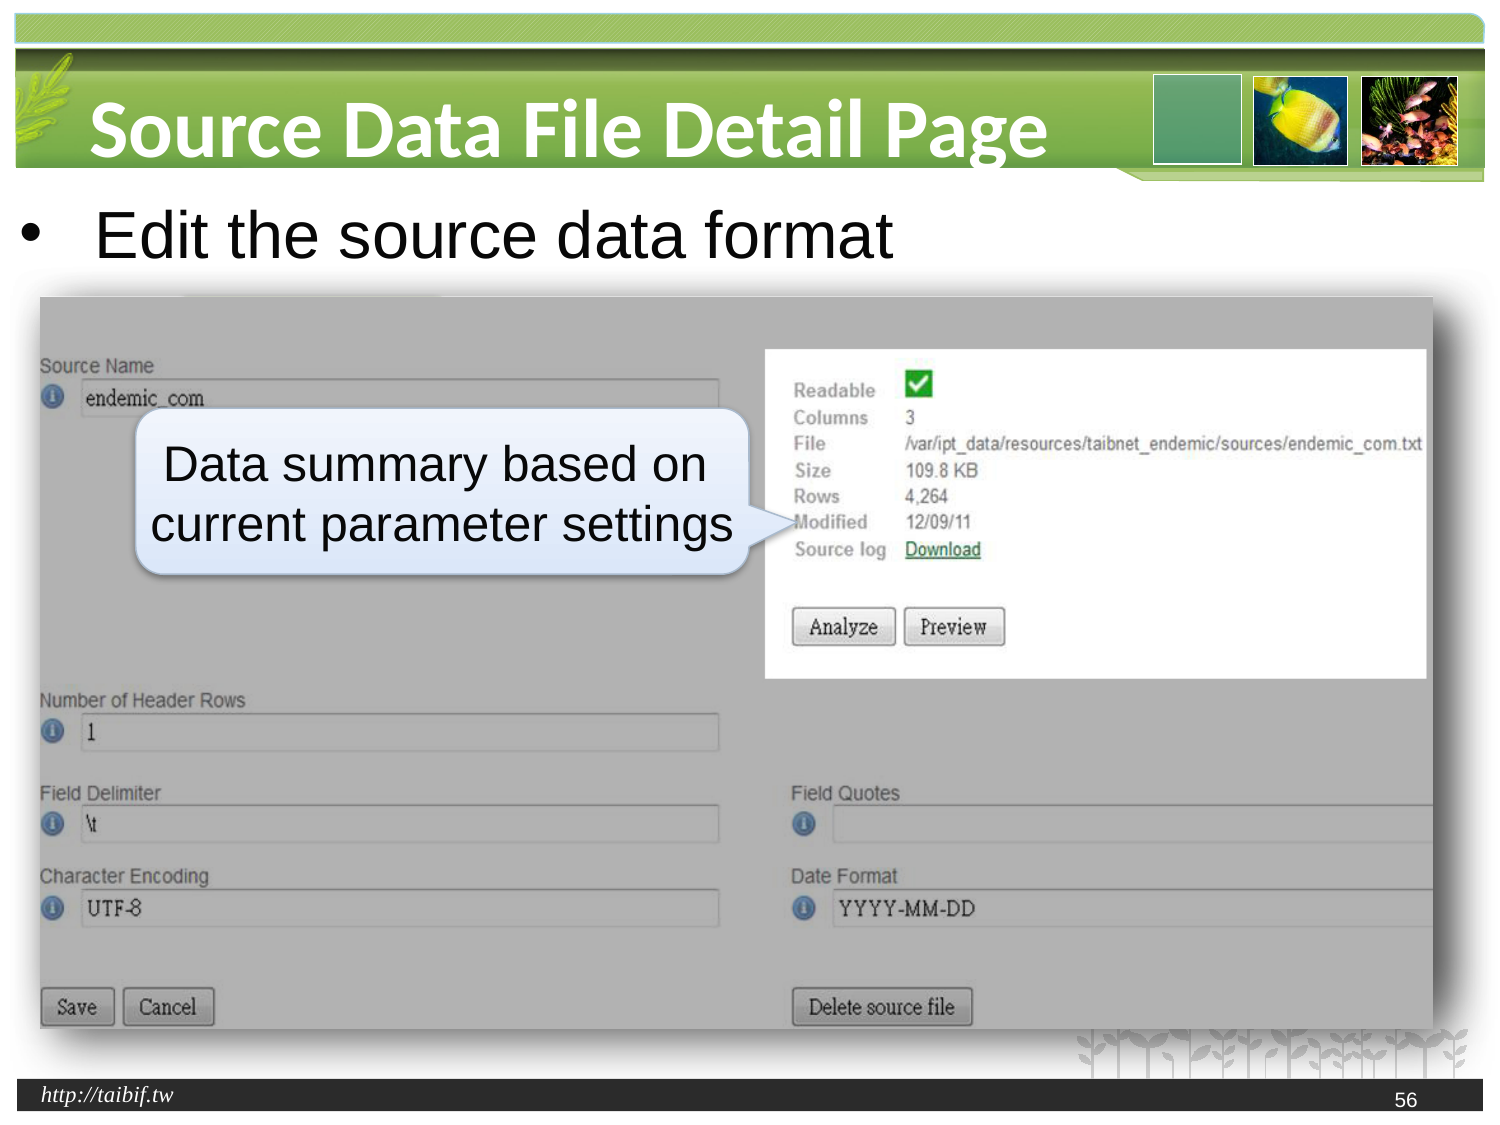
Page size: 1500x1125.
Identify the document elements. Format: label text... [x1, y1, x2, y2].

picture [16, 49, 1485, 168]
text_box Edit the source data format [4, 184, 1222, 280]
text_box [40, 297, 1434, 1030]
title Source Data File Detail Page (1/3) [75, 66, 1247, 168]
slide_number 56 [1167, 1078, 1433, 1125]
